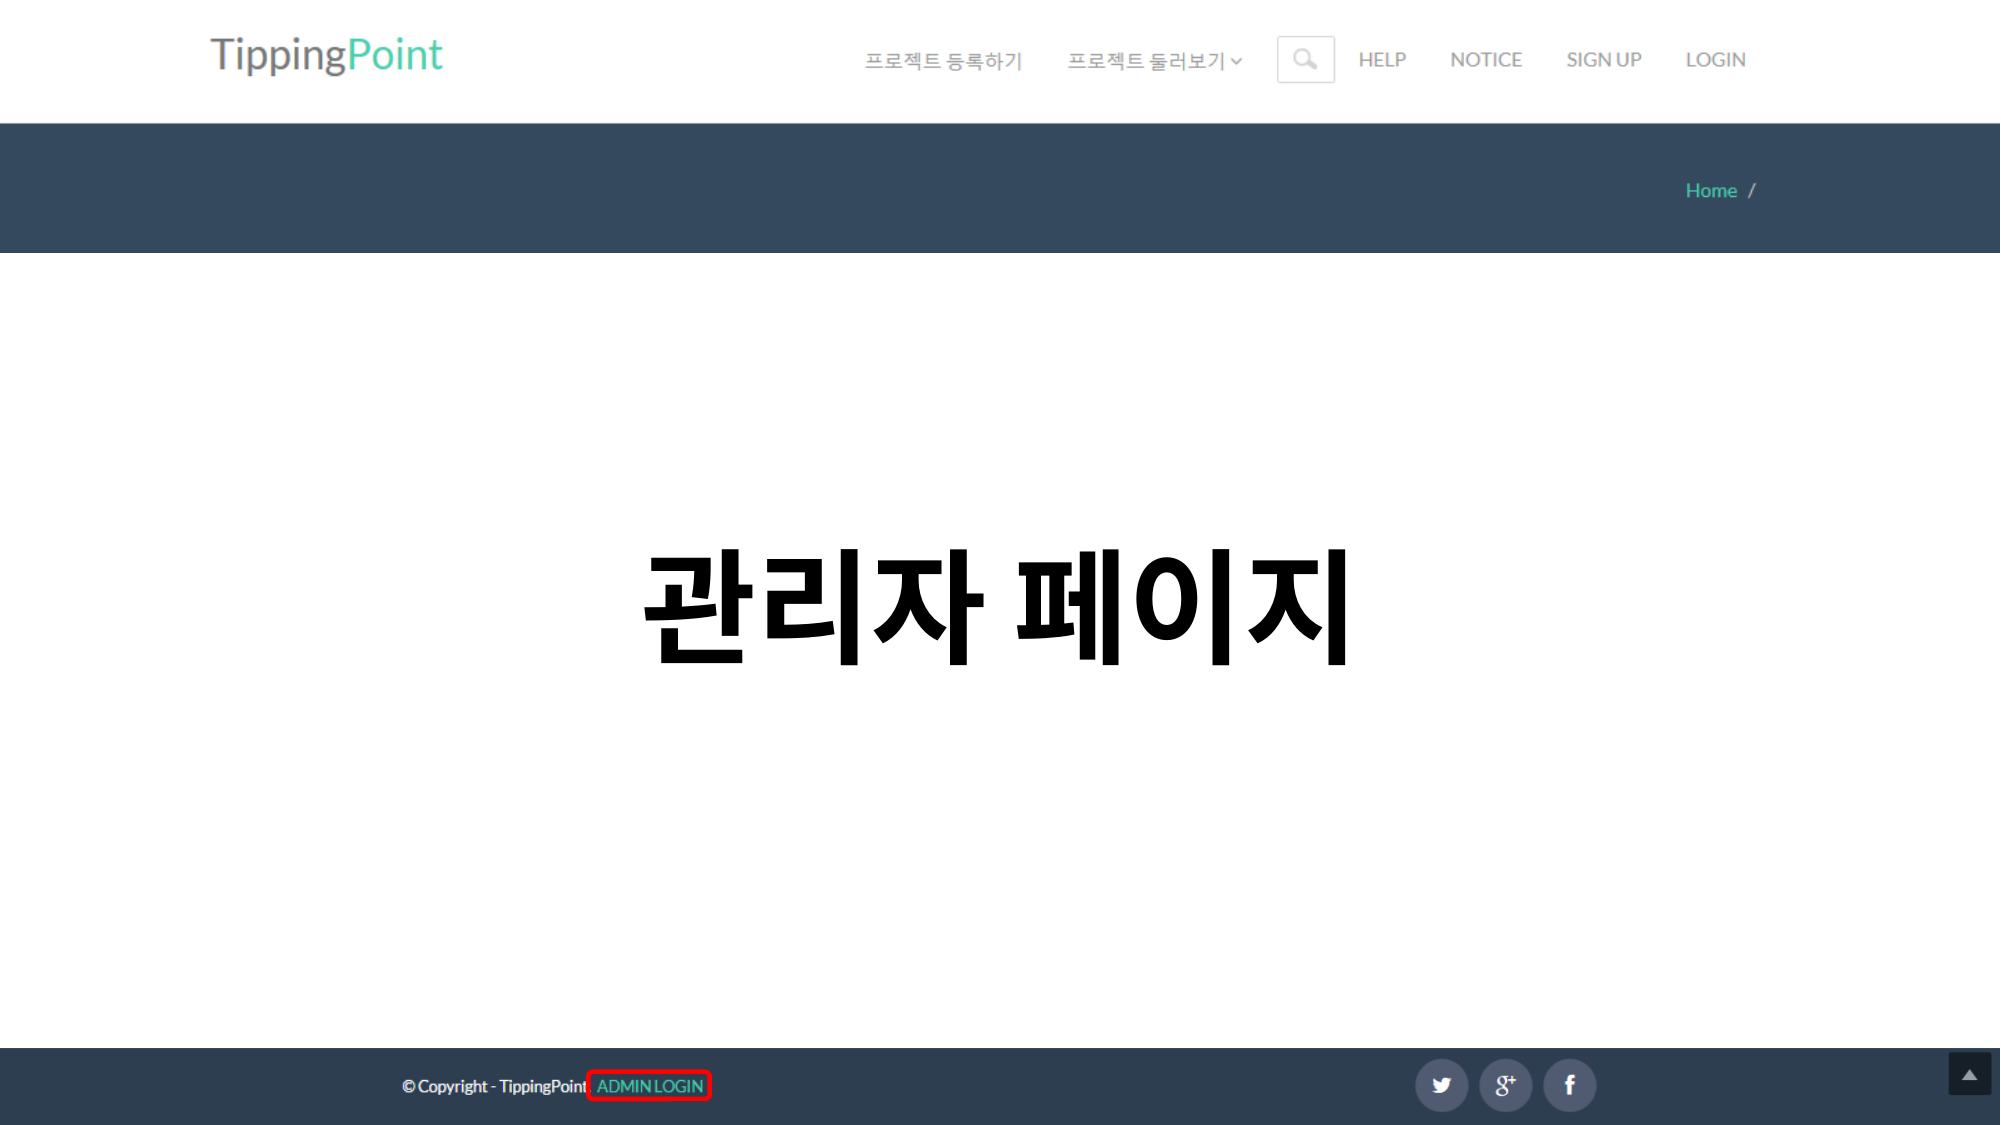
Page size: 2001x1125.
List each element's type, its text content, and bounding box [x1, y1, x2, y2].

picture [0, 18, 2000, 253]
text_box 관리자 페이지 [0, 522, 2000, 687]
picture [0, 1046, 2000, 1125]
